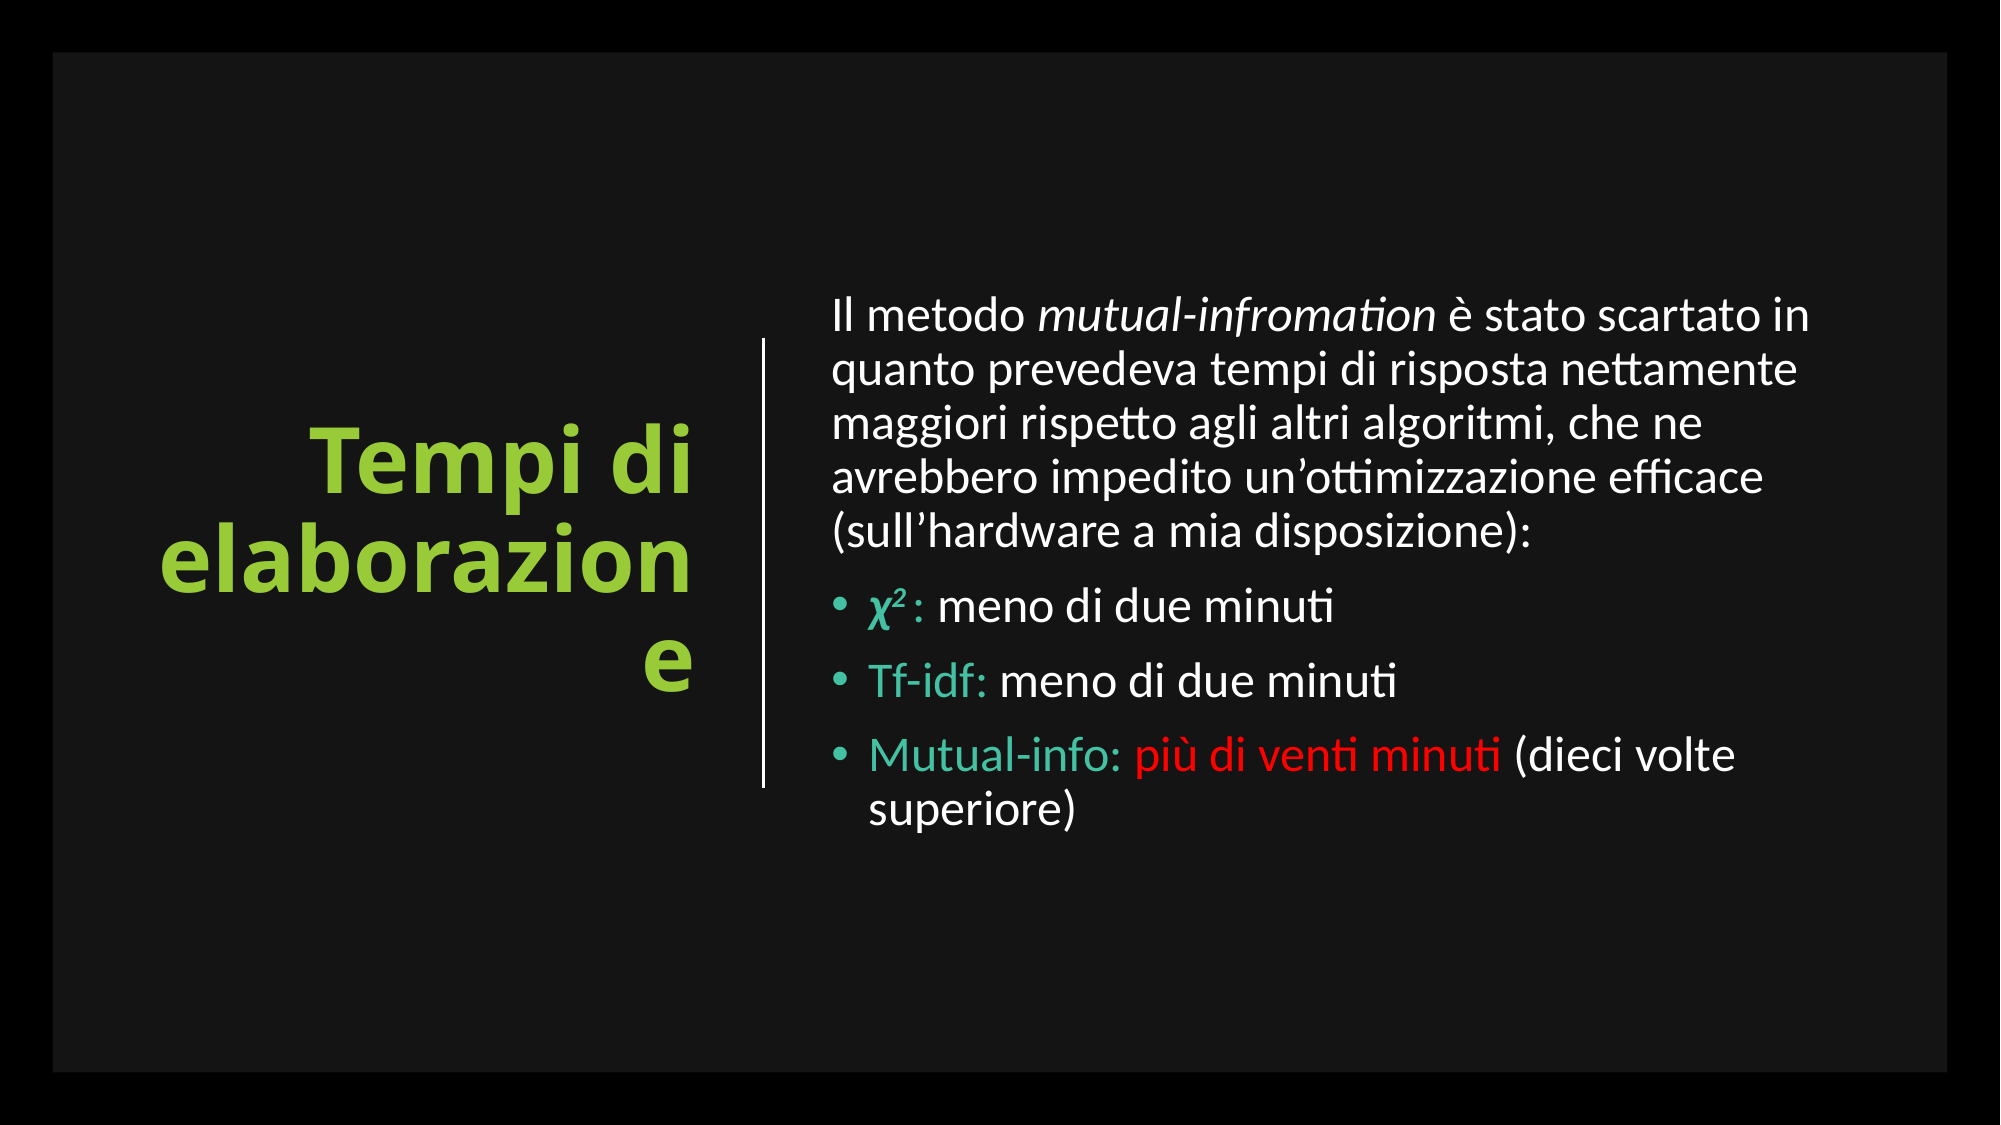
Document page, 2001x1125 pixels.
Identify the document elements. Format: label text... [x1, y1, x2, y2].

title Tempi di elaborazione [137, 158, 711, 967]
text_box [52, 51, 1948, 1073]
list Il metodo mutual-infromation è stato scartato in quanto prevedeva tempi di risposta nettamente maggiori rispetto agli altri algoritmi, che ne avrebbero impedito un’ottimizzazione efficace (sull’hardware a mia disposizione): χ2 : meno di due minuti Tf-idf: meno di due minuti Mutual-info: più di venti minuti (dieci volte superiore) [816, 158, 1863, 967]
